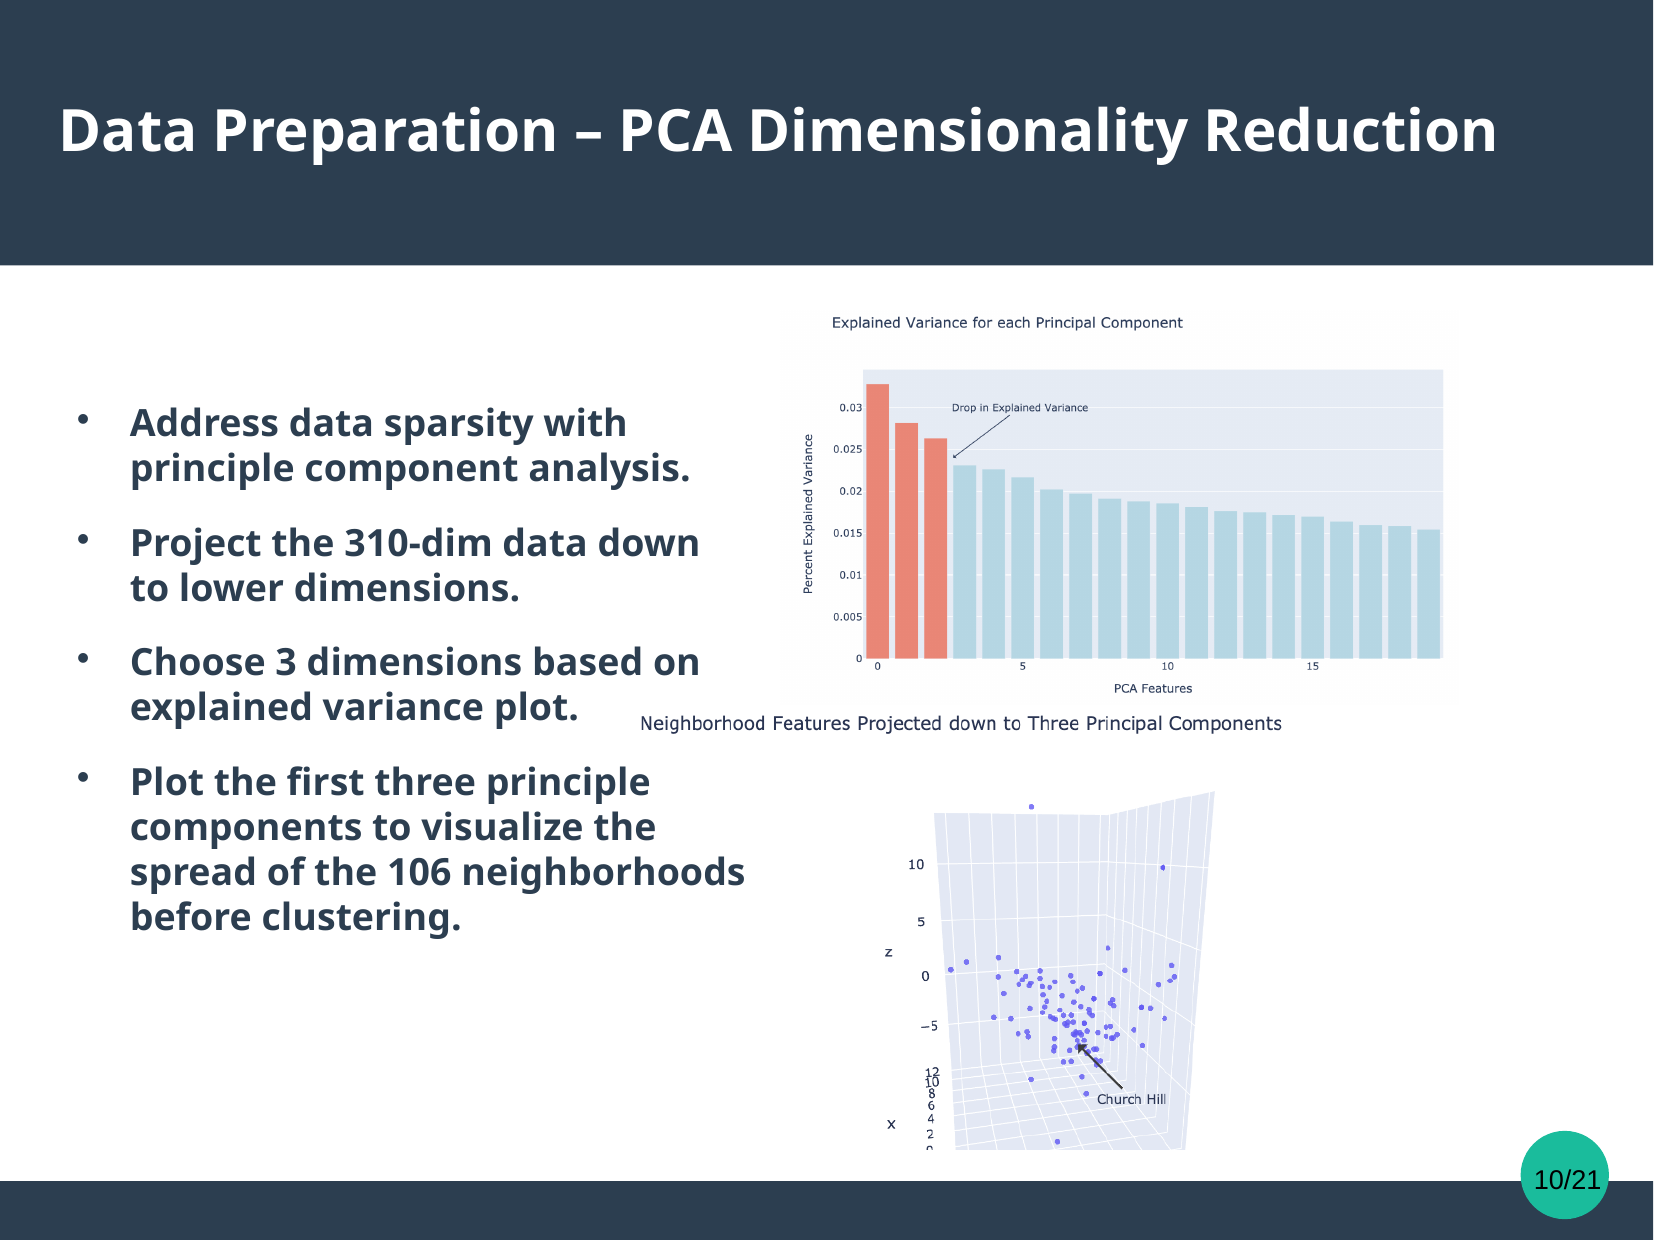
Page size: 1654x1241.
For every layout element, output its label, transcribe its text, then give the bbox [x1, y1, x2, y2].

text_box 10/21 [1514, 1155, 1620, 1200]
picture [614, 310, 1459, 1166]
text_box Data Preparation – PCA Dimensionality Reduction [58, 49, 1595, 207]
text_box Address data sparsity with principle component analysis. Project the 310-dim data down to lower dimensions. Choose 3 dimensions based on explained variance plot. Plot the first three principle components to visualize the spread of the 106 neighborhoods before clustering. [58, 324, 750, 1152]
